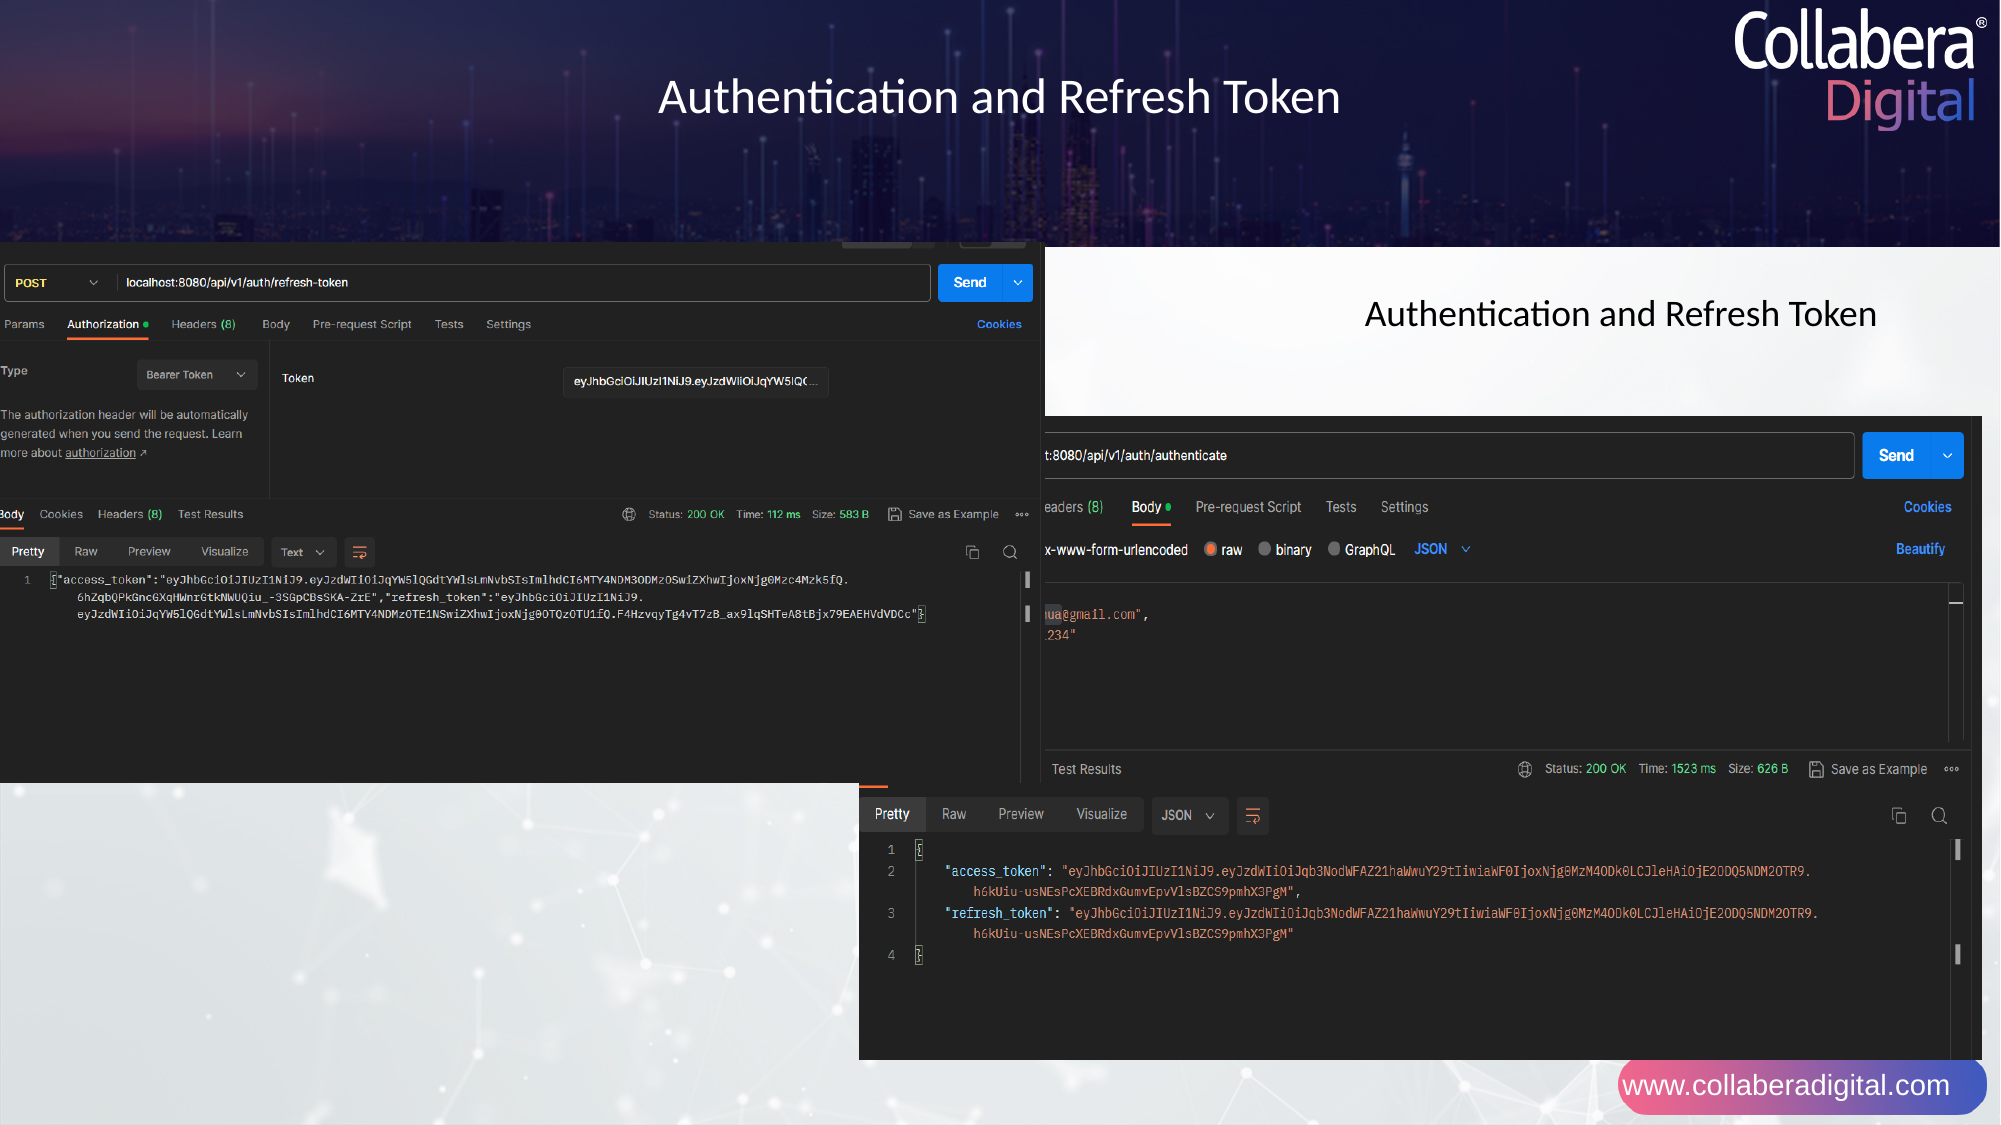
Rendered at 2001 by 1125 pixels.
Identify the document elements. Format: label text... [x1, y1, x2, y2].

text_box Authentication and Refresh Token [405, 56, 1594, 132]
picture [0, 0, 2000, 1125]
text_box Authentication and Refresh Token [1350, 281, 1982, 342]
